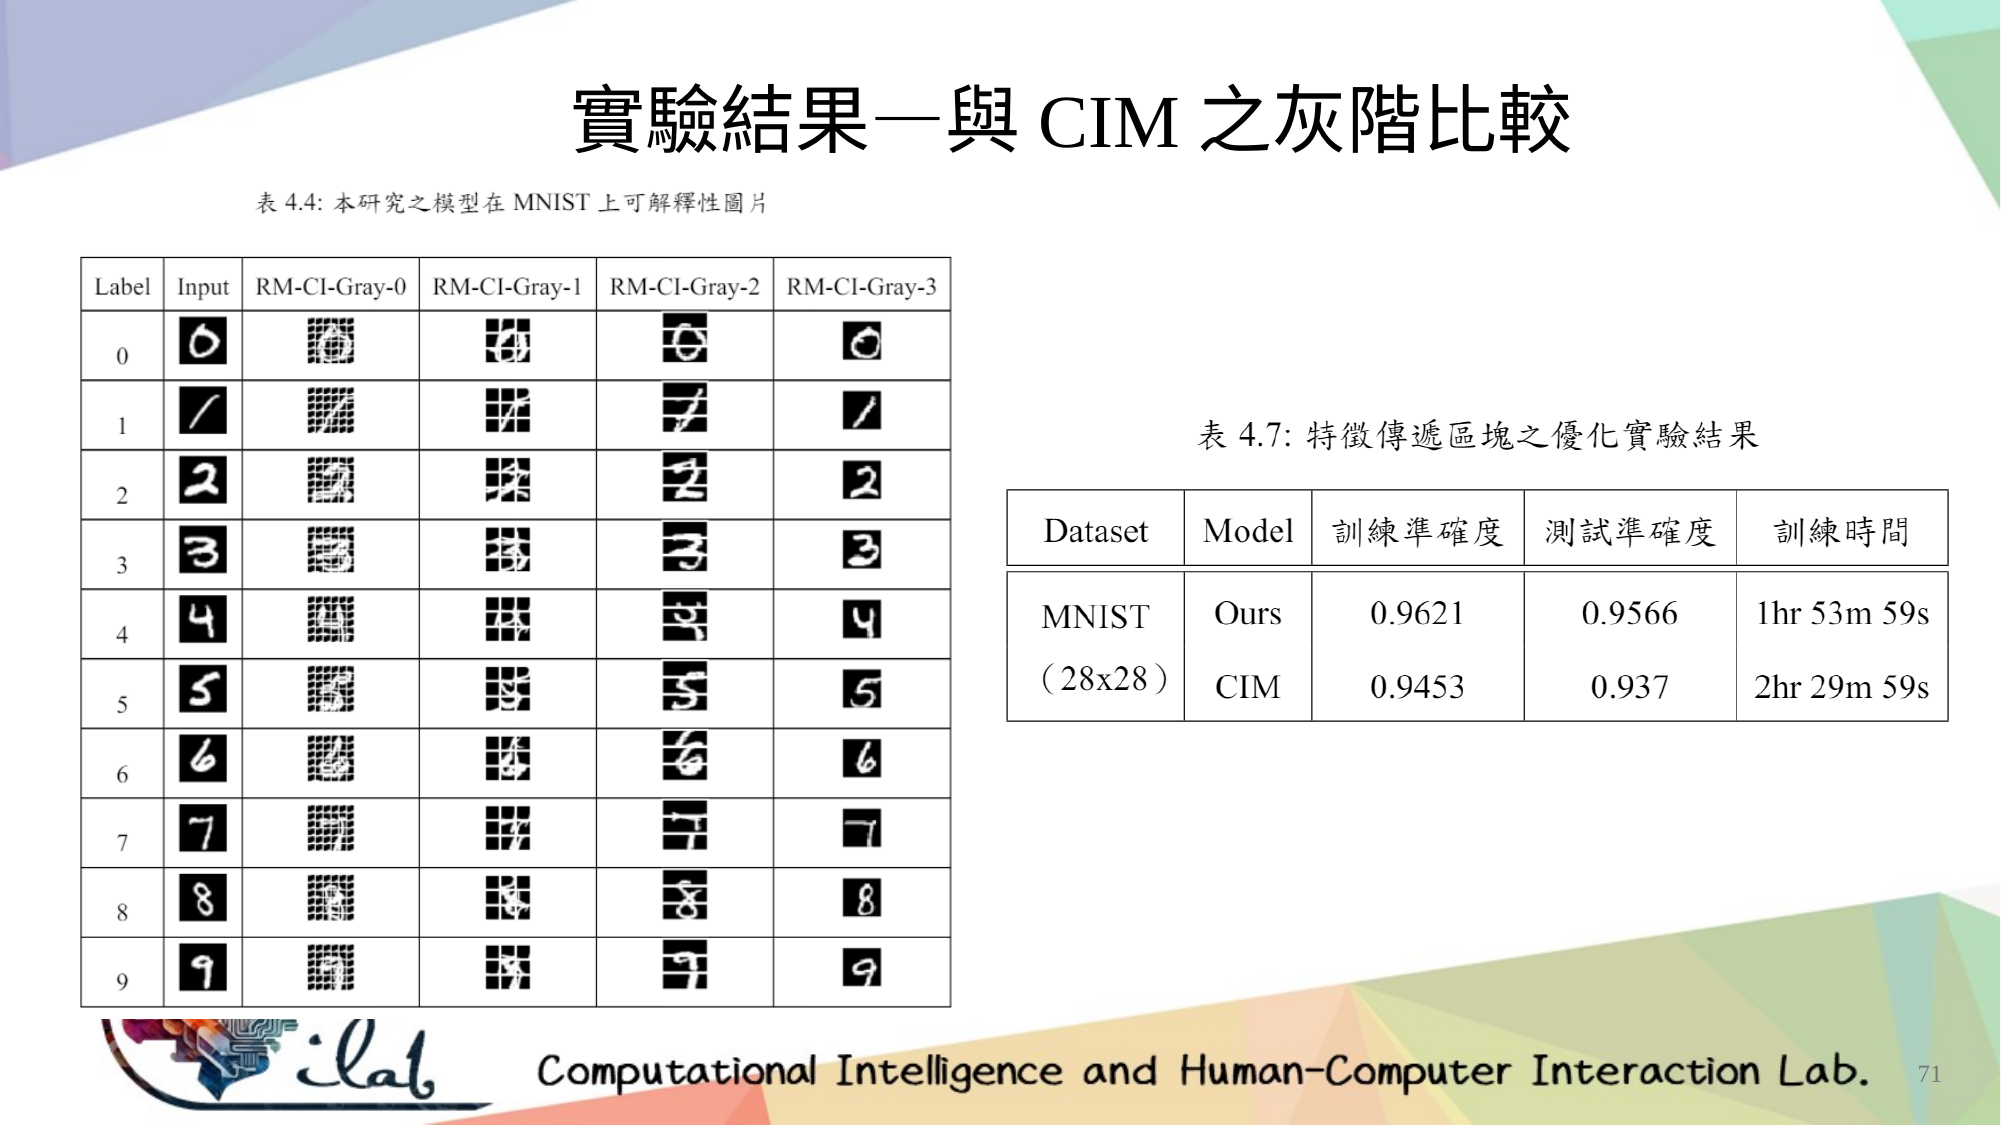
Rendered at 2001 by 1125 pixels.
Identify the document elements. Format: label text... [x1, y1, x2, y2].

slide_number 71 [1507, 1042, 1958, 1103]
picture [0, 0, 2001, 1125]
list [1002, 395, 1958, 730]
text_box 實驗結果—與CIM之灰階比較 [555, 64, 1588, 170]
